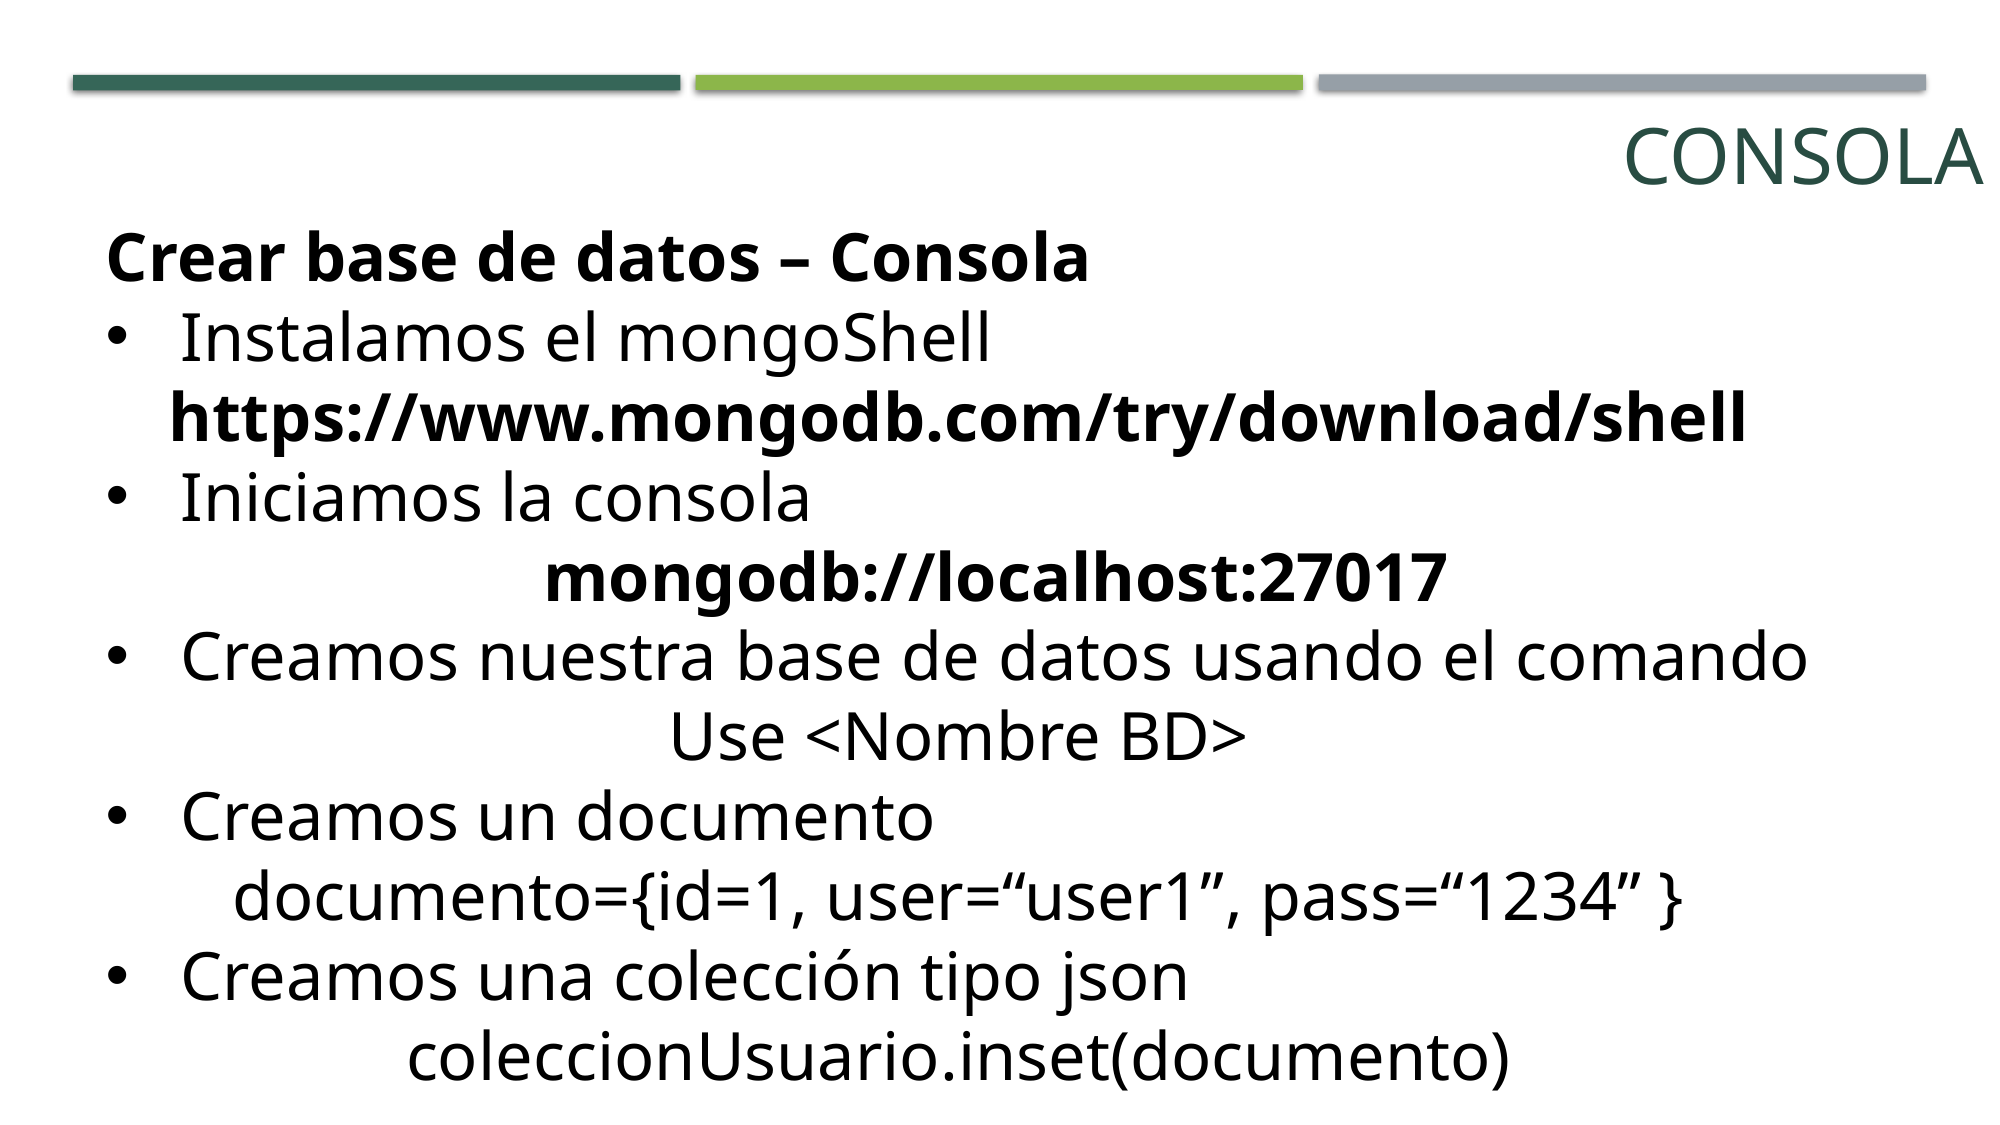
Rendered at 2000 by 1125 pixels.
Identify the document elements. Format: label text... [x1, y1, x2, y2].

title Consola [834, 98, 2000, 208]
text_box Crear base de datos – Consola Instalamos el mongoShell https://www.mongodb.com/try/download/shell Iniciamos la consola mongodb://localhost:27017 Creamos nuestra base de datos usando el comando Use <Nombre BD> Creamos un documento documento={id=1, user=“user1”, pass=“1234” } Creamos una colección tipo json coleccionUsuario.inset(documento) [90, 207, 1828, 1125]
